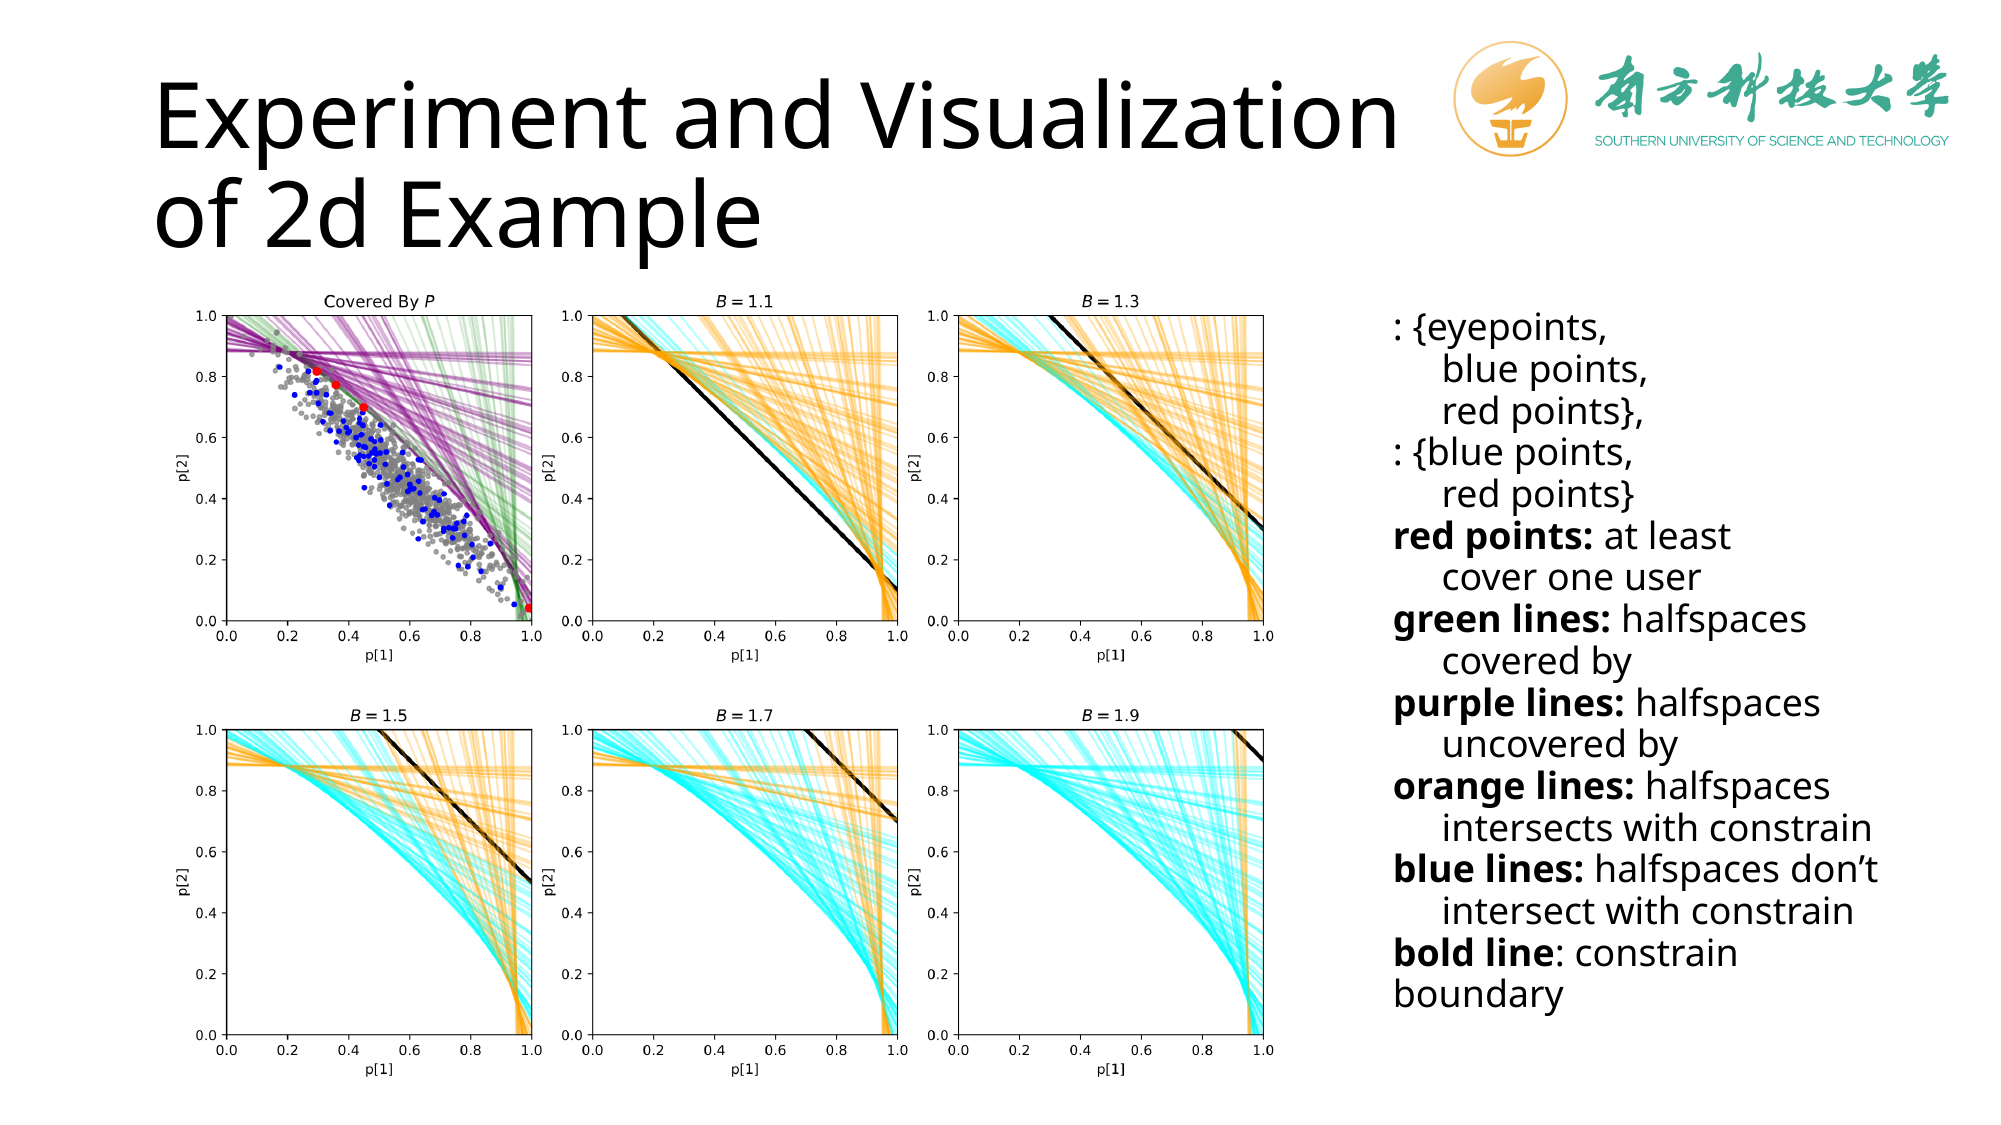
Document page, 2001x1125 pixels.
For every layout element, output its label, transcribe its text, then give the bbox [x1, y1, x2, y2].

title Experiment and Visualization of 2d Example [137, 59, 1863, 278]
picture [1439, 37, 1962, 160]
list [59, 177, 1397, 1125]
